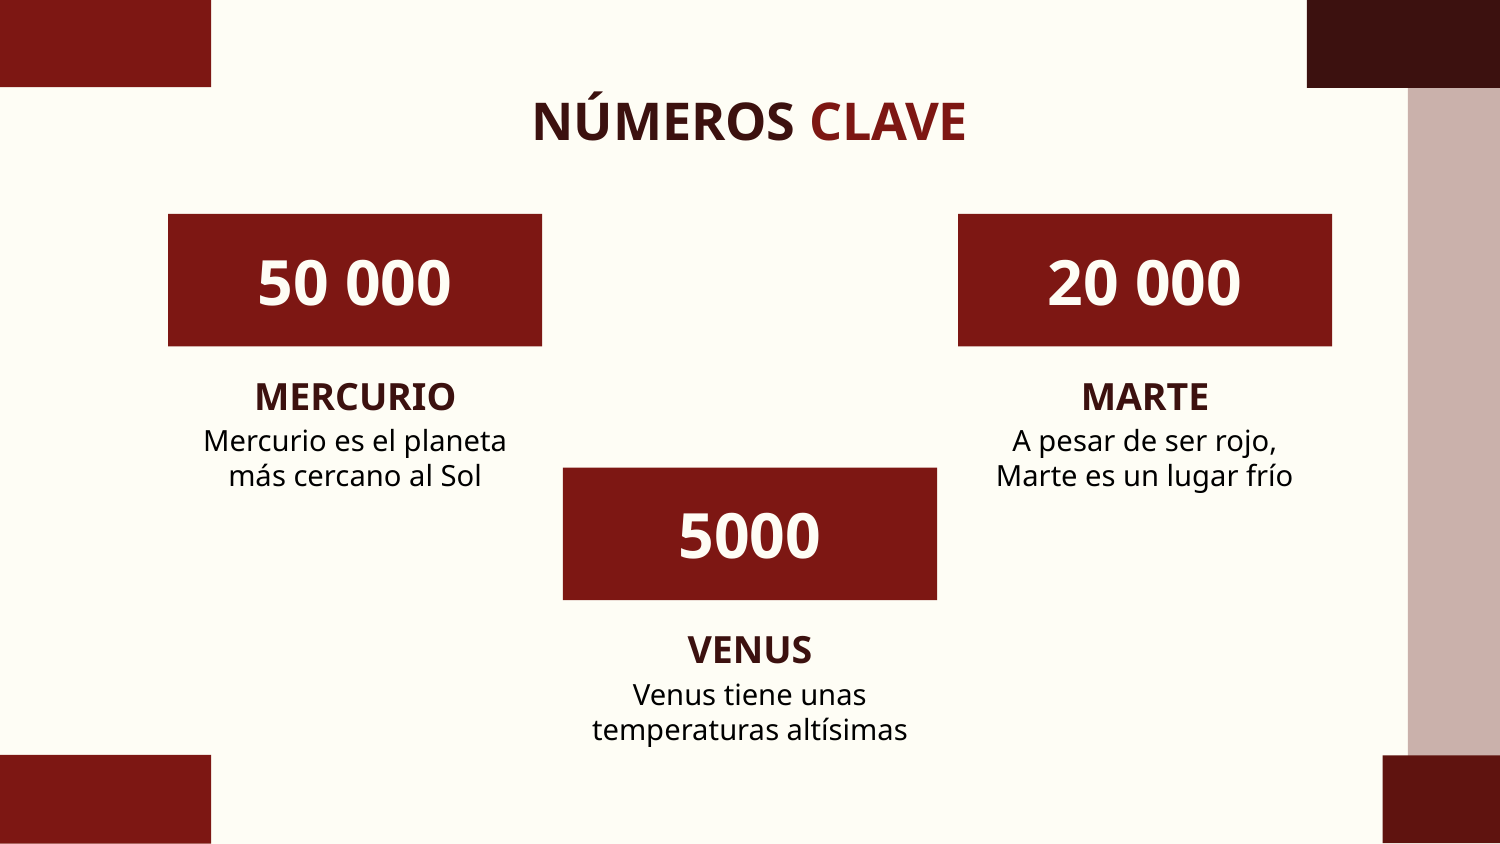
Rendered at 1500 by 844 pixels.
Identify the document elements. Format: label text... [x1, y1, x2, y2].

subtitle MERCURIO [168, 371, 543, 407]
subtitle Mercurio es el planeta más cercano al Sol [168, 407, 543, 502]
subtitle A pesar de ser rojo, Marte es un lugar frío [957, 407, 1332, 502]
title 50 000 [168, 213, 543, 347]
subtitle VENUS [563, 625, 938, 661]
subtitle MARTE [958, 371, 1333, 433]
title 5000 [562, 467, 938, 601]
subtitle Venus tiene unas temperaturas altísimas [562, 661, 938, 756]
title NÚMEROS CLAVE [118, 72, 1382, 167]
title 20 000 [958, 213, 1333, 347]
